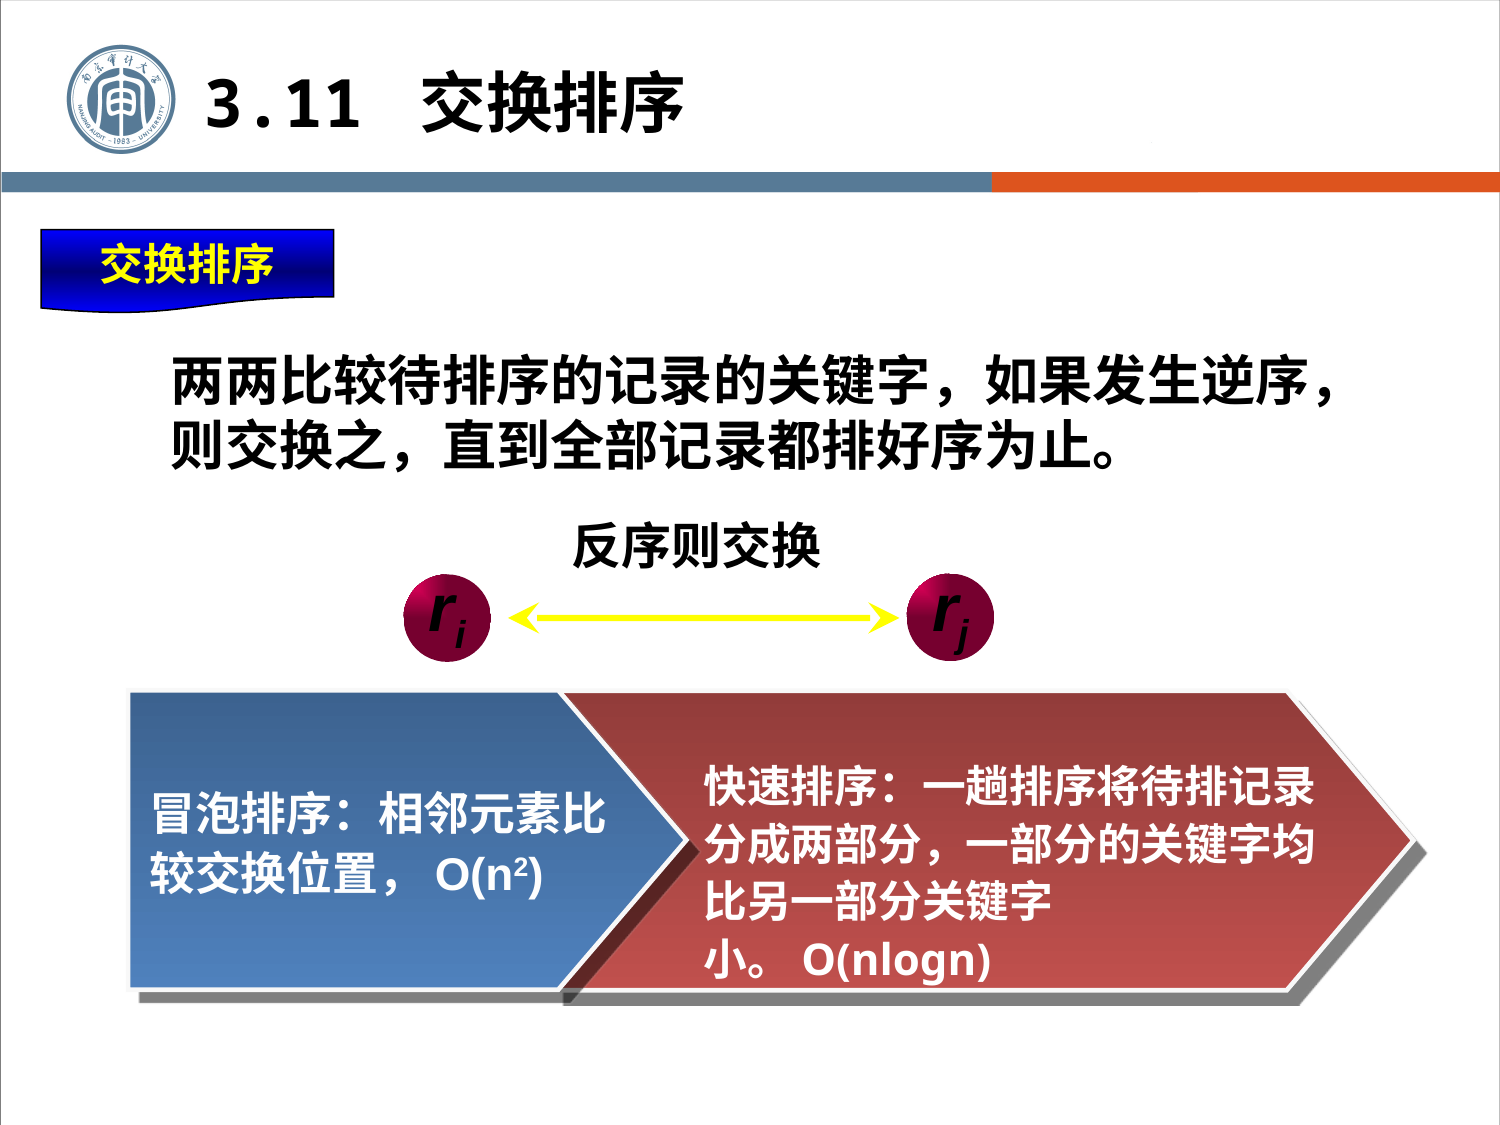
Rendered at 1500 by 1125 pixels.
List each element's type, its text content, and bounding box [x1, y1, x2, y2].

text_box 3.11 交换排序 [188, 53, 702, 148]
text_box 两两比较待排序的记录的关键字，如果发生逆序，则交换之，直到全部记录都排好序为止。 [156, 339, 1426, 484]
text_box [403, 573, 995, 663]
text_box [127, 690, 1414, 991]
text_box 交换排序 [41, 229, 334, 313]
text_box 反序则交换 [557, 507, 860, 572]
picture [0, 0, 1500, 1125]
